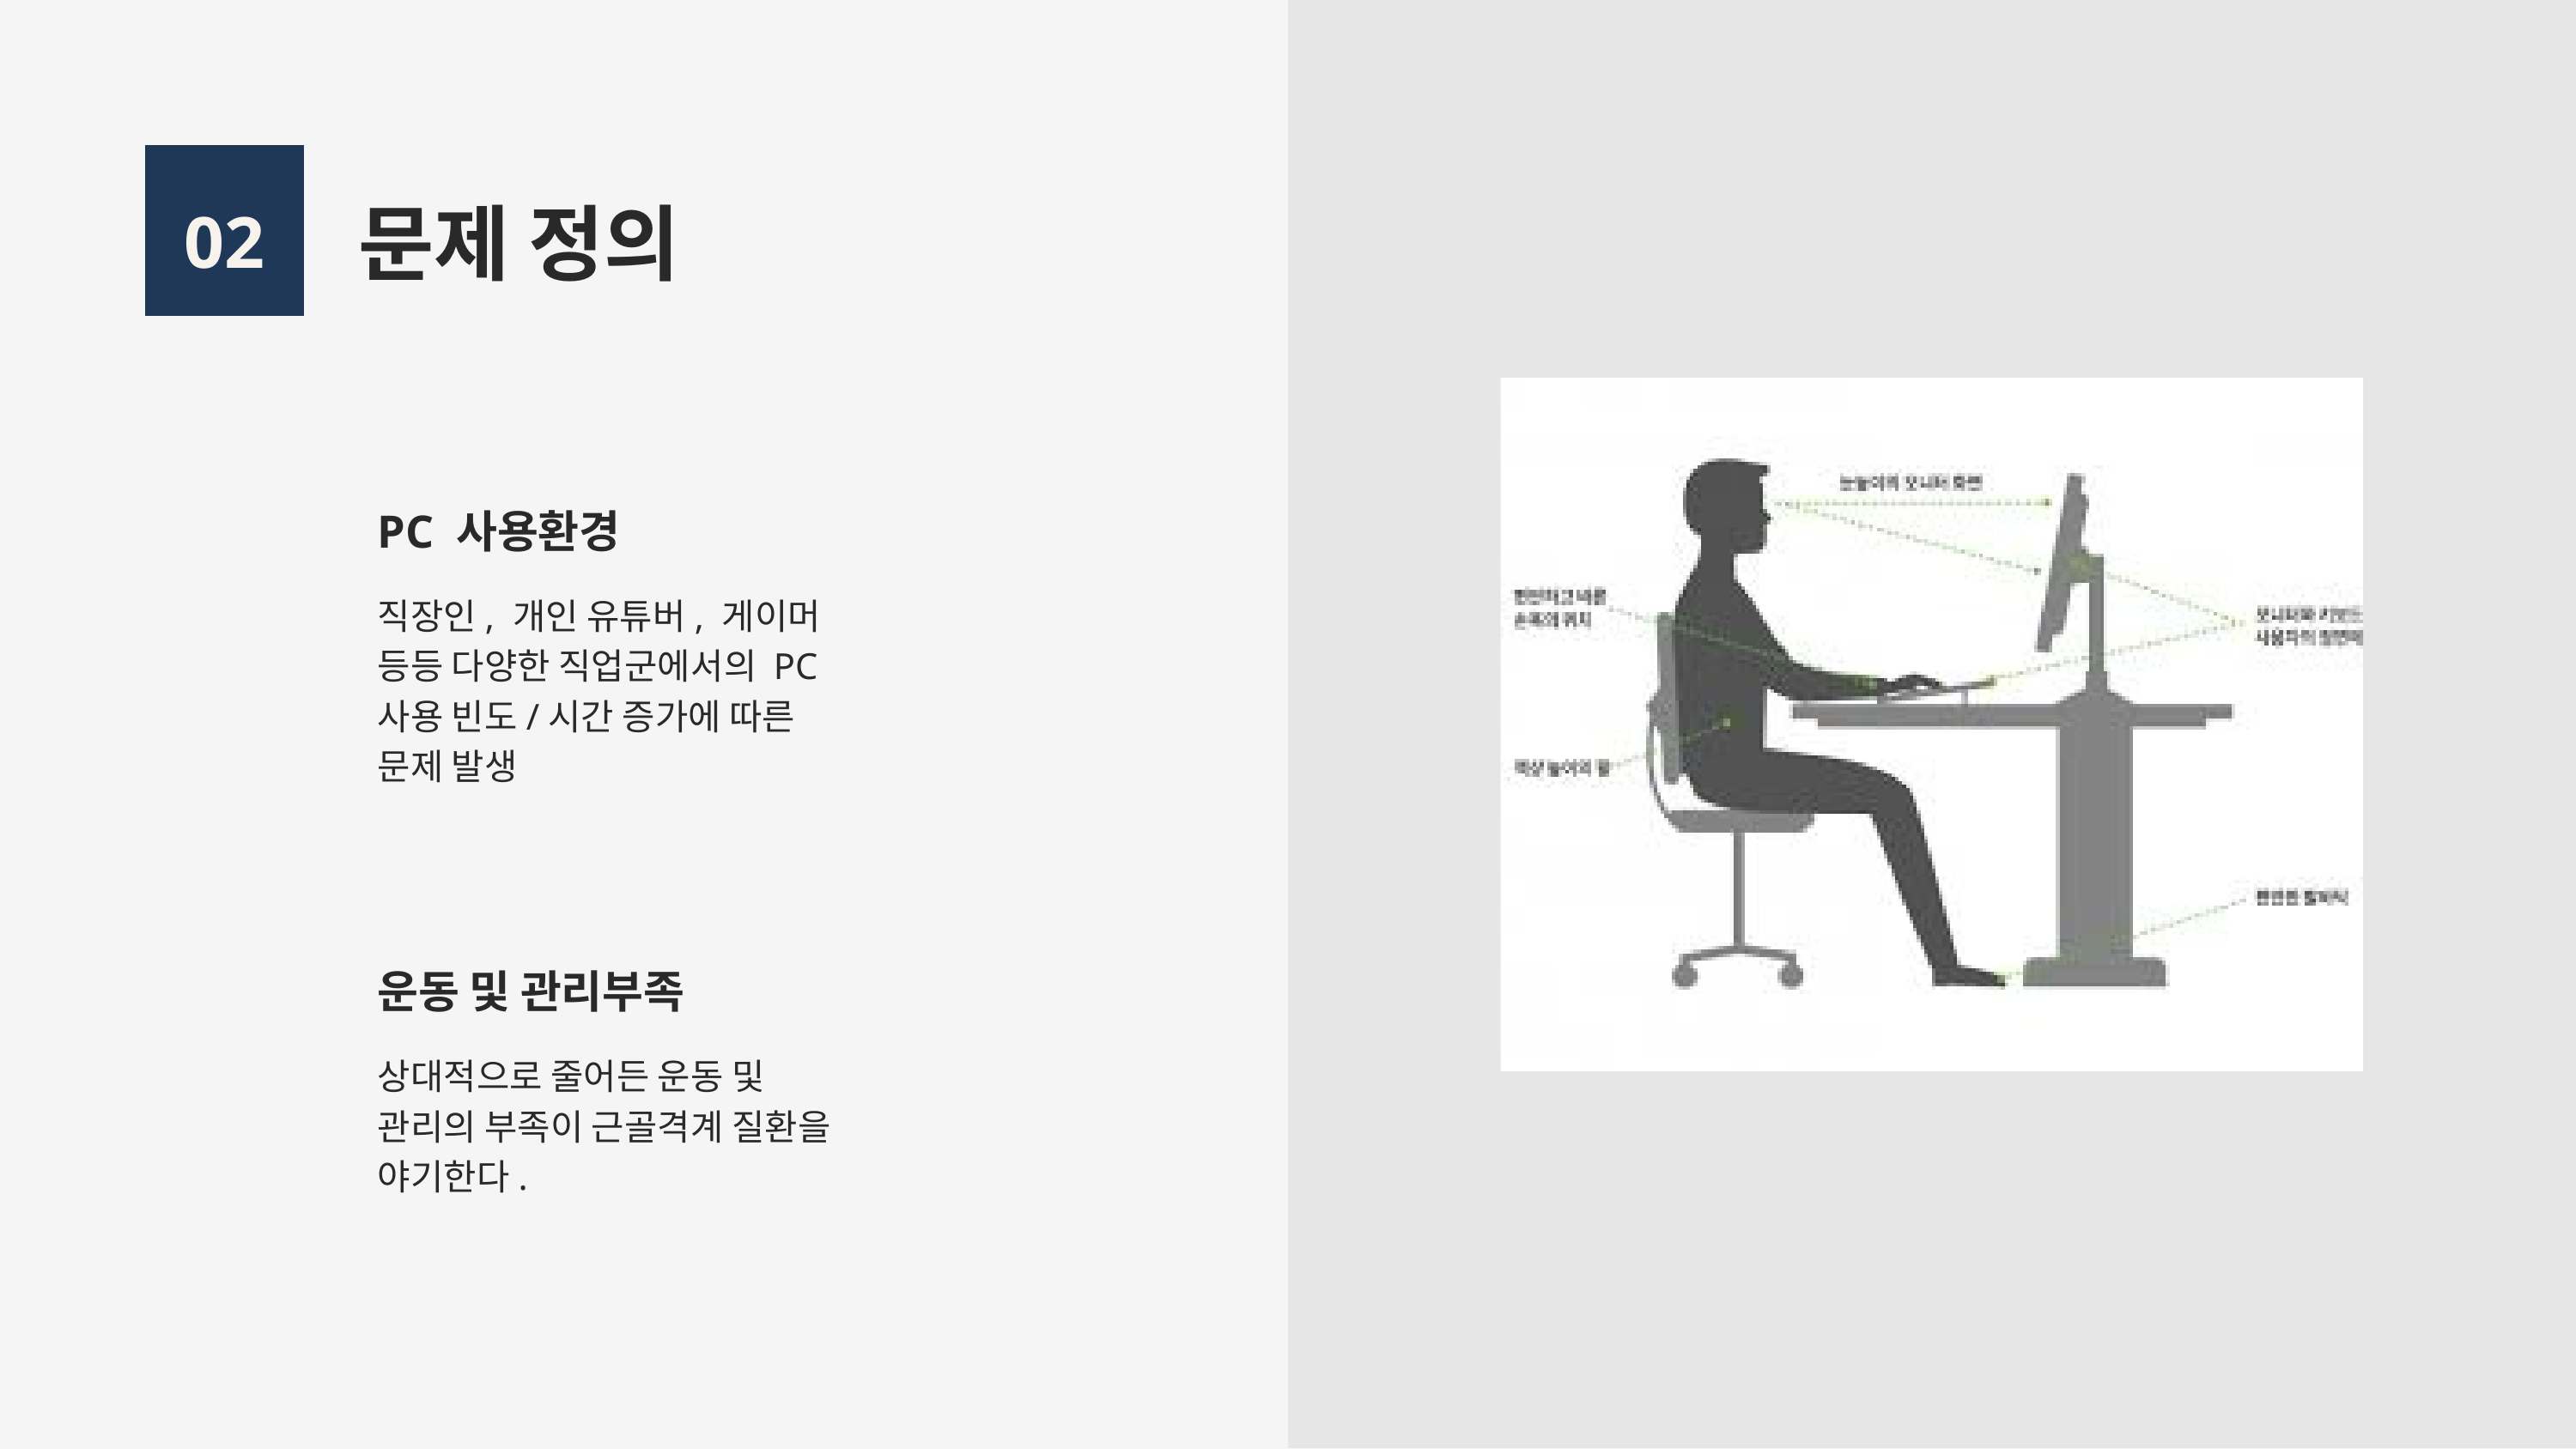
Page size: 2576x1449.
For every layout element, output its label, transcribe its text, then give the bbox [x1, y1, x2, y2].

text_box 상대적으로 줄어든 운동 및 관리의 부족이 근골격계 질환을 야기한다. [377, 1047, 841, 1198]
text_box 운동 및 관리부족 [377, 955, 721, 1018]
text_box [144, 144, 305, 316]
text_box 문제 정의 [358, 151, 1253, 291]
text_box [1287, 0, 2576, 1449]
text_box 직장인, 개인 유튜버, 게이머 등등 다양한 직업군에서의 PC 사용 빈도/시간 증가에 따른 문제 발생 [377, 586, 841, 787]
text_box PC 사용환경 [377, 494, 652, 557]
